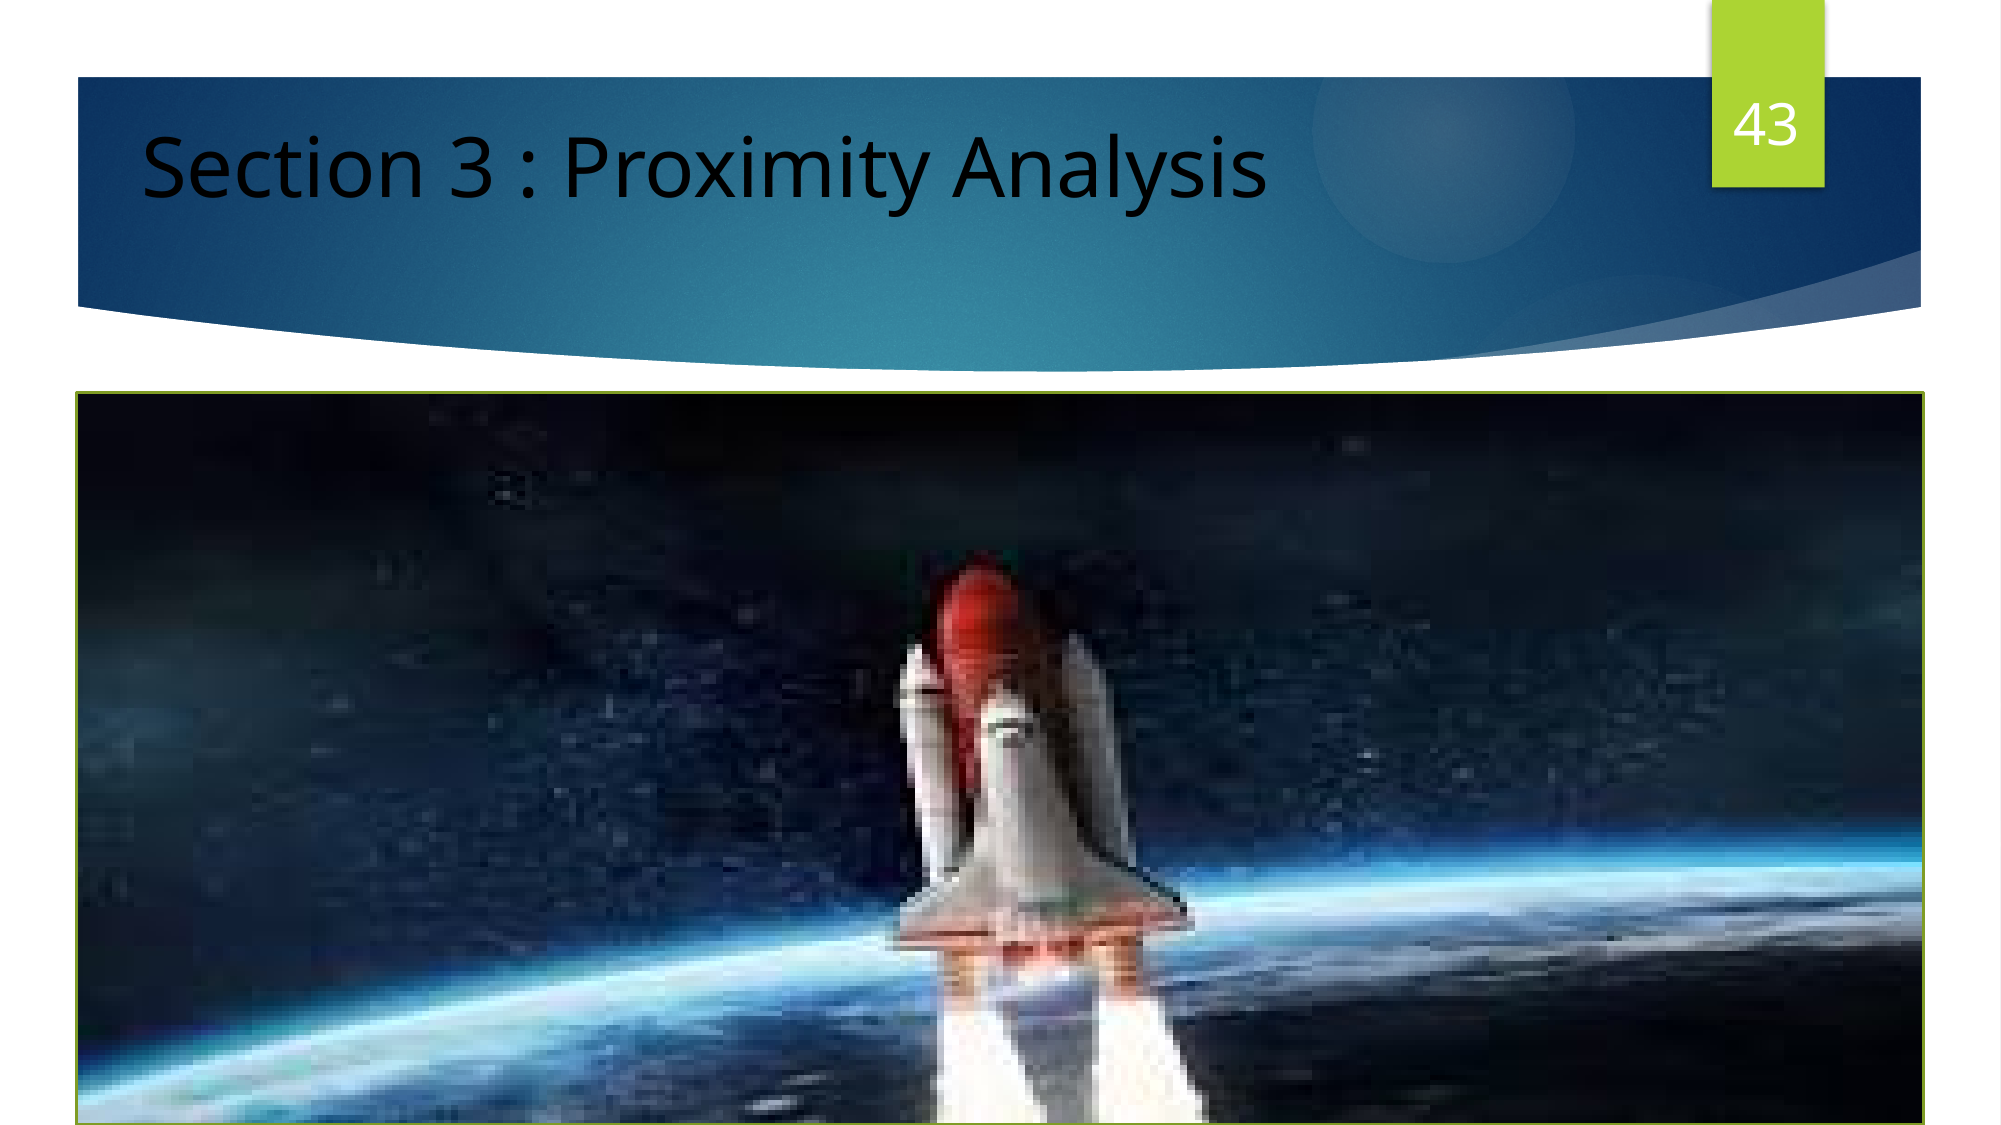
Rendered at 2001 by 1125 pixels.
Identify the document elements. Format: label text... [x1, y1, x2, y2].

slide_number 43 [1698, 48, 1836, 175]
text_box Section 3 : Proximity Analysis [126, 88, 1657, 254]
text_box [75, 391, 1925, 1125]
